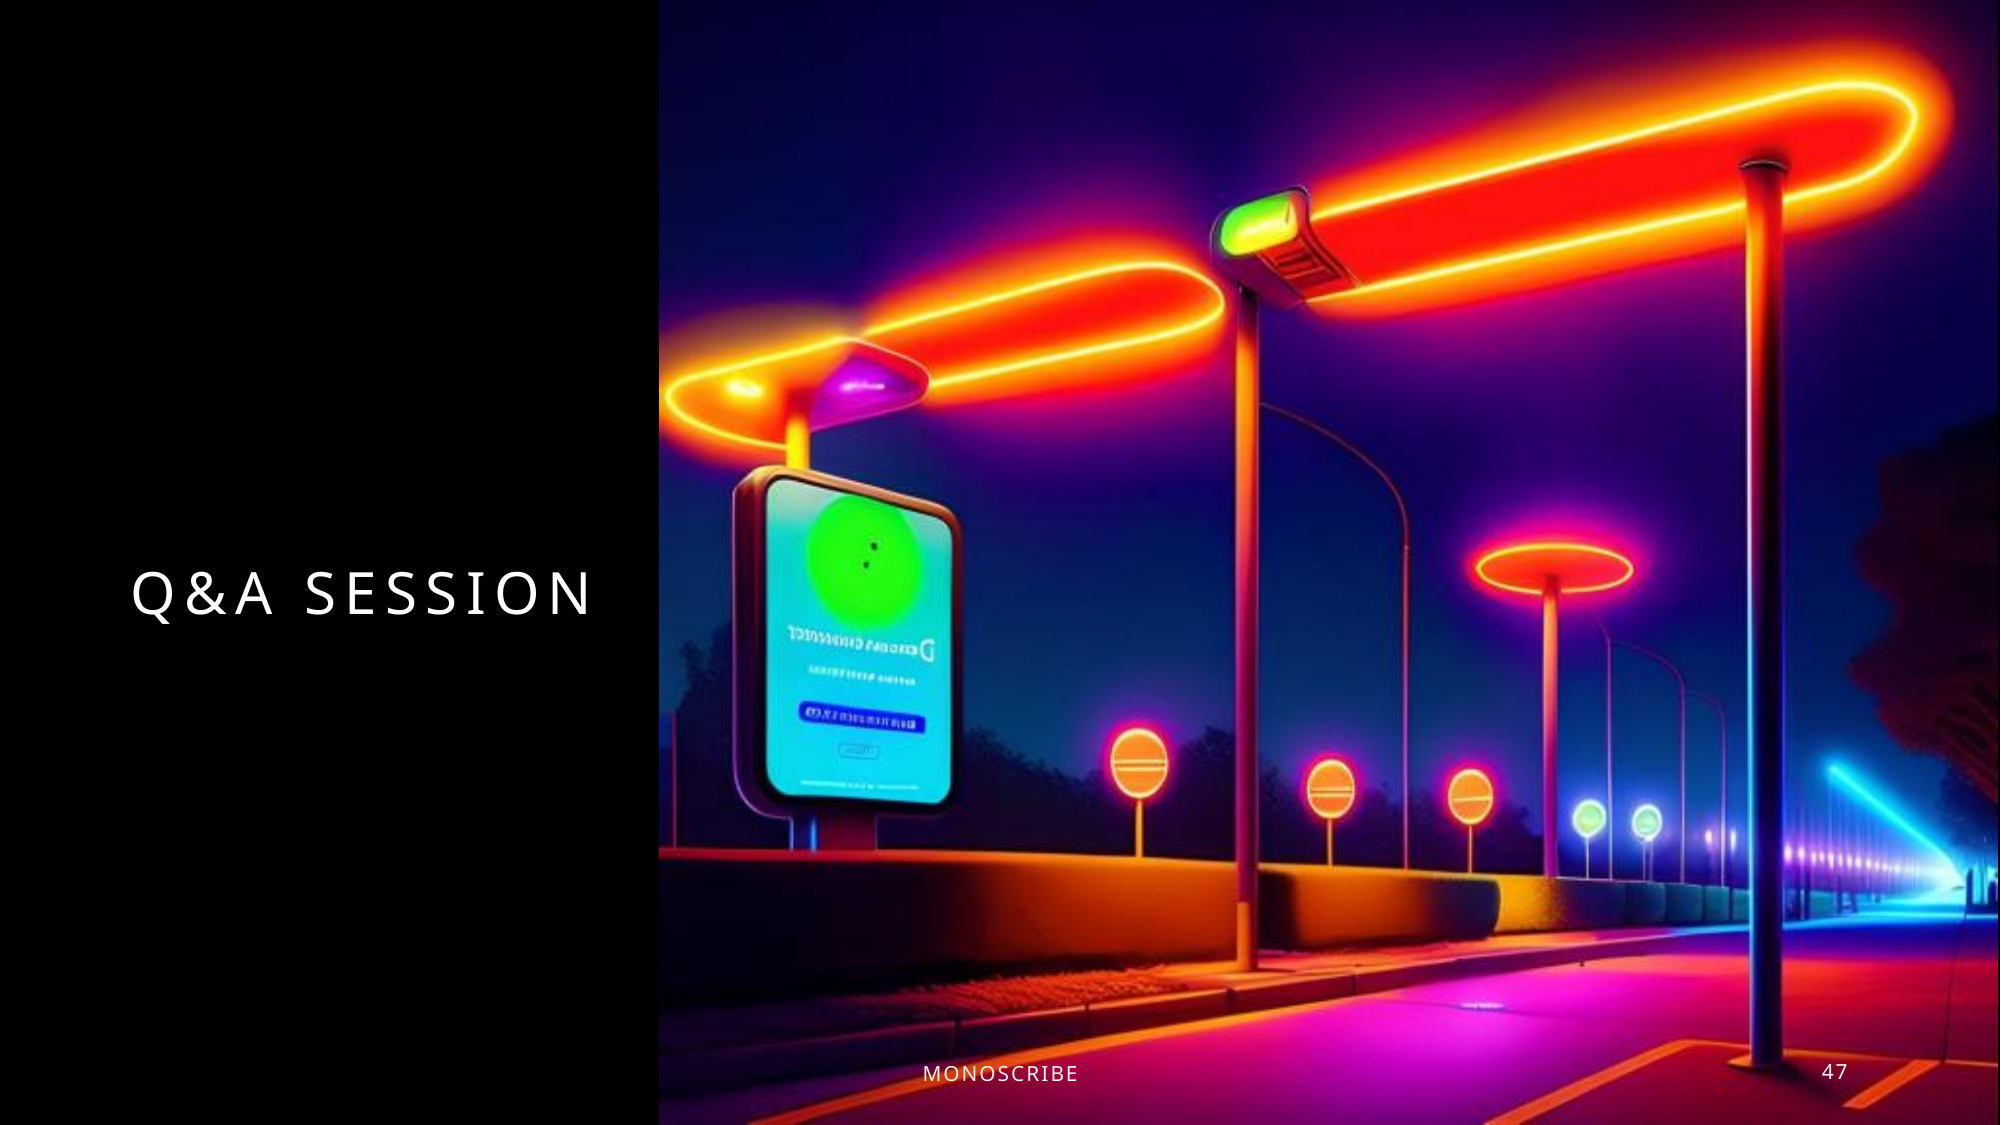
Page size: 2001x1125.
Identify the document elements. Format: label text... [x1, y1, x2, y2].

picture [659, 0, 1998, 1125]
title Q&A Session [23, 562, 659, 623]
